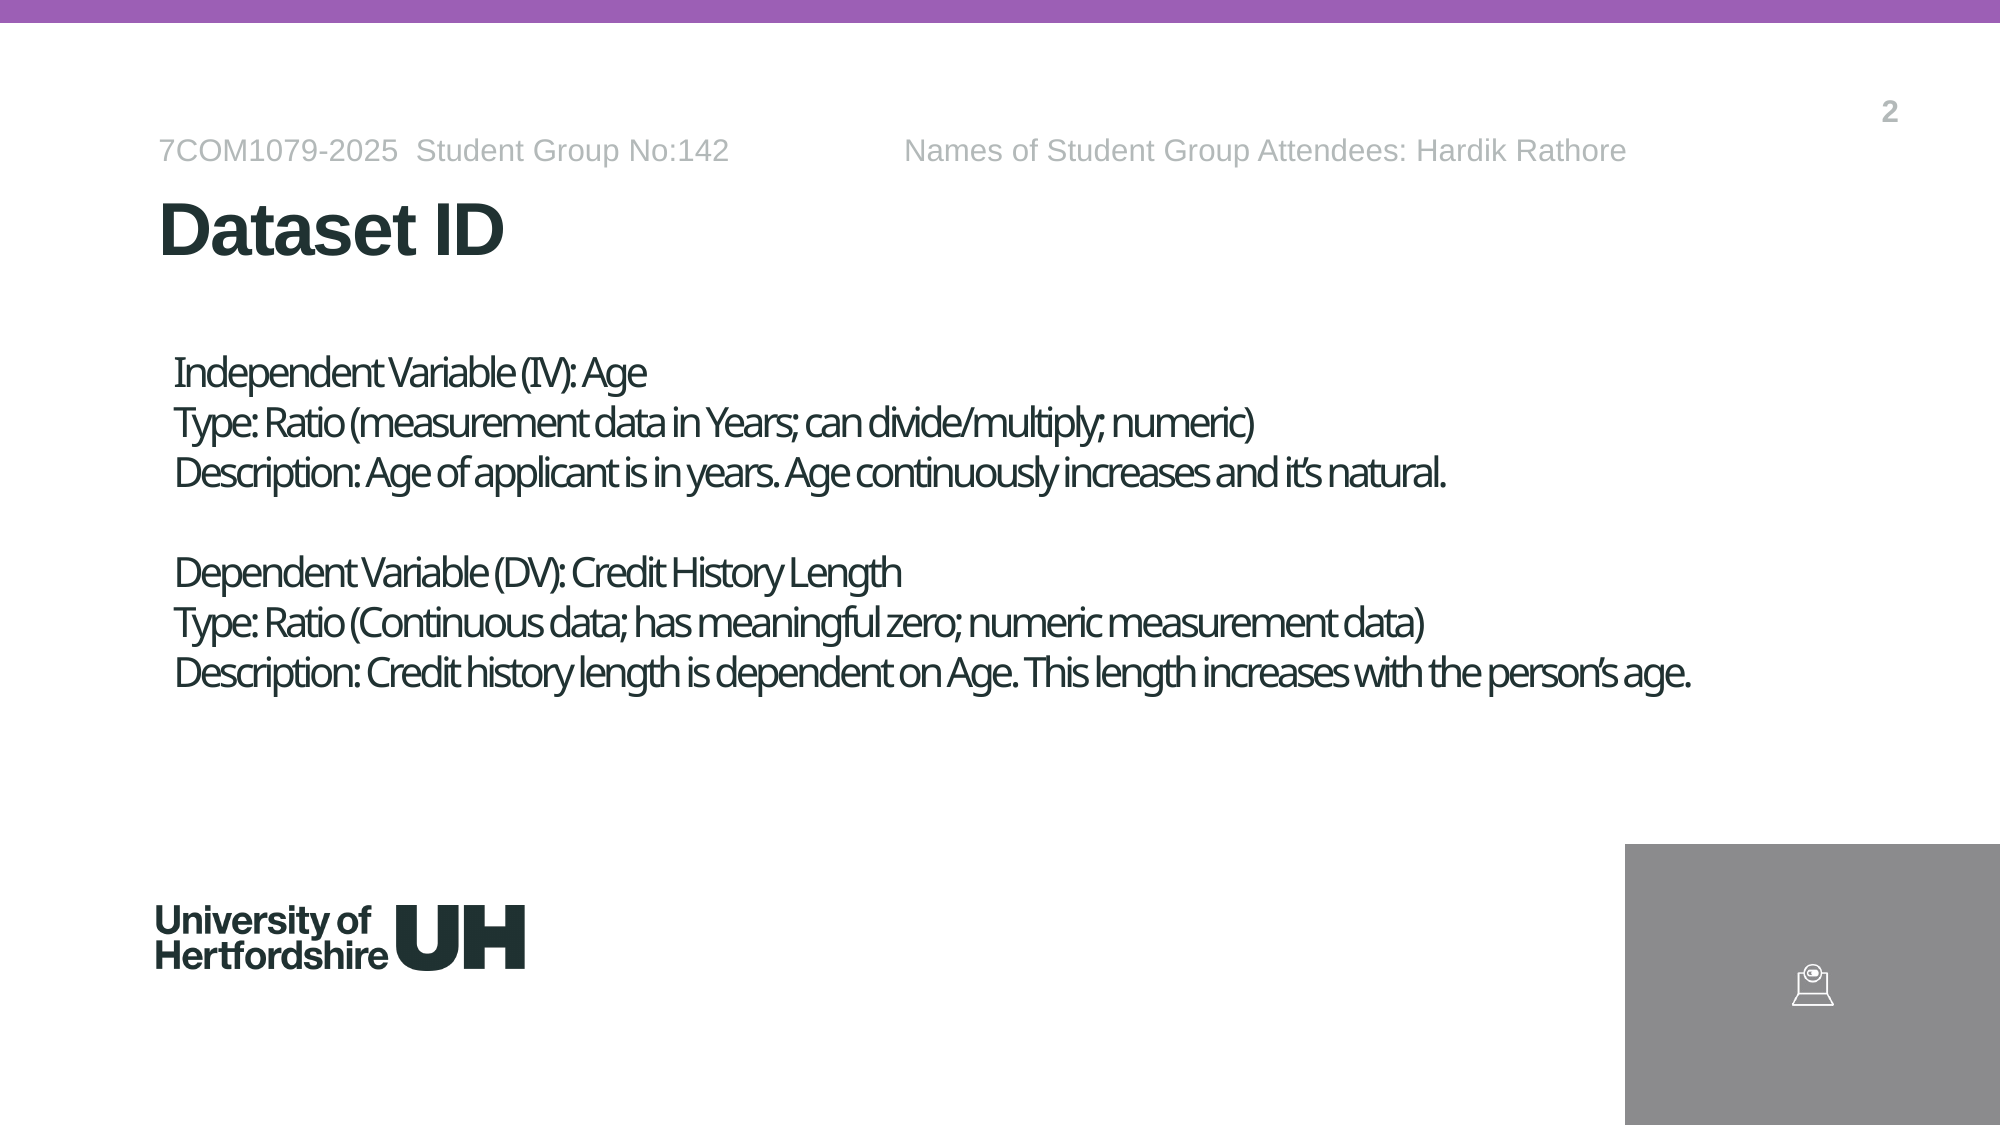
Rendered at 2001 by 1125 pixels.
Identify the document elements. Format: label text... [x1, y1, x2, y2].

title Independent Variable (IV): Age Type: Ratio (measurement data in Years; can divide/multiply; numeric) Description: Age of applicant is in years. Age continuously increases and it’s natural. Dependent Variable (DV): Credit History Length Type: Ratio (Continuous data; has meaningful zero; numeric measurement data) Description: Credit history length is dependent on Age. This length increases with the person’s age. [158, 338, 1900, 704]
footer 7COM1079-2025 Student Group No:142 Names of Student Group Attendees: Hardik Rathore [158, 129, 1737, 168]
subtitle Dataset ID [158, 210, 1817, 308]
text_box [1624, 843, 2000, 1125]
slide_number 2 [1796, 91, 1900, 129]
